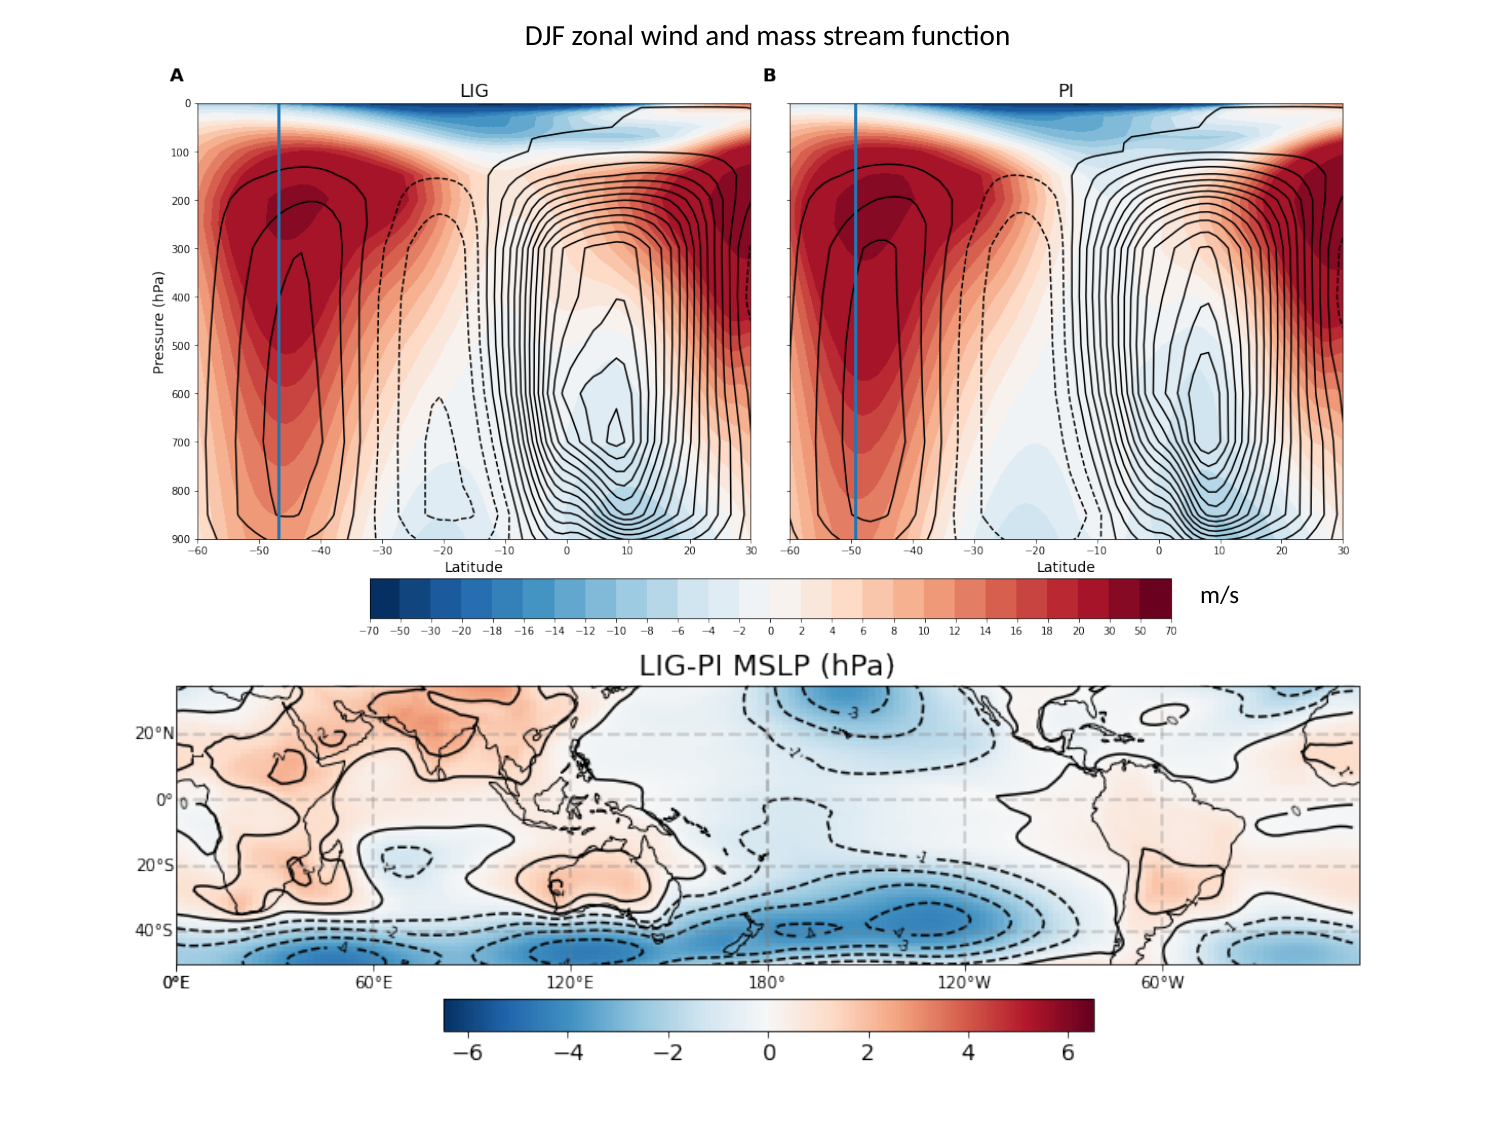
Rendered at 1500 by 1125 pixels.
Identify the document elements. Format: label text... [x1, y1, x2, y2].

text_box DJF zonal wind and mass stream function [508, 8, 1027, 59]
picture [105, 60, 1371, 1077]
